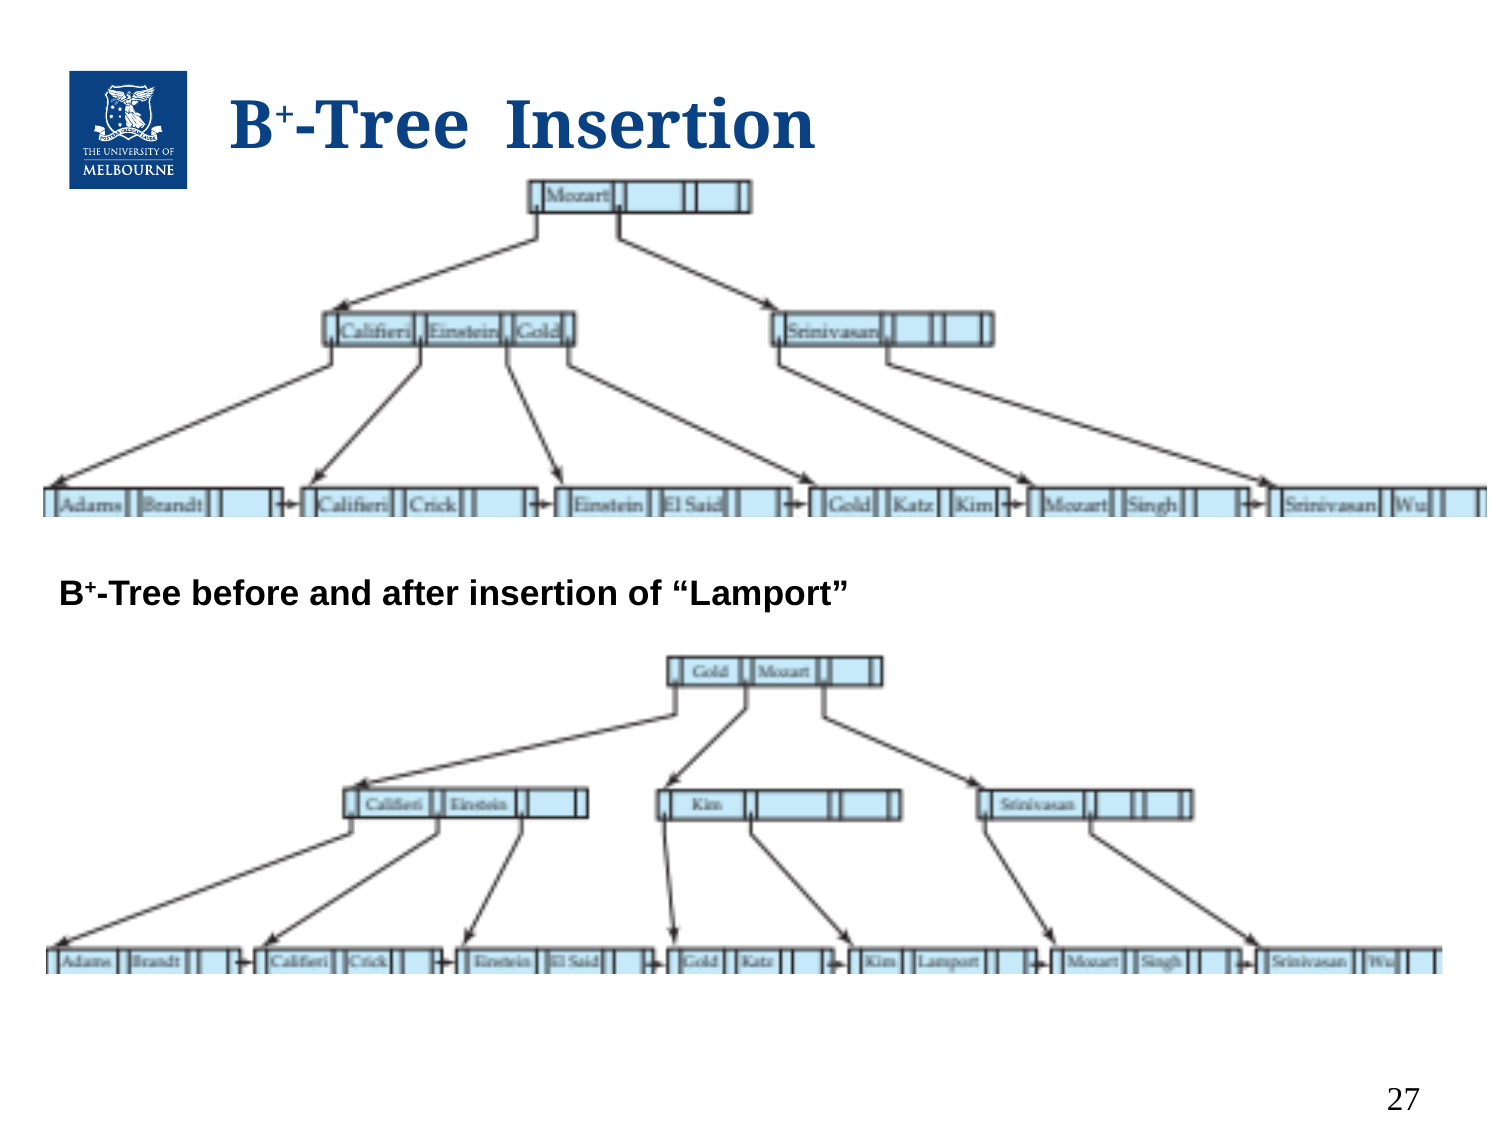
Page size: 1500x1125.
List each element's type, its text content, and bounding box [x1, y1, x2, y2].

picture [43, 178, 1487, 517]
text_box B+-Tree before and after insertion of “Lamport” [44, 562, 865, 620]
title B+-Tree Insertion [214, 25, 1448, 171]
picture [46, 654, 1443, 974]
